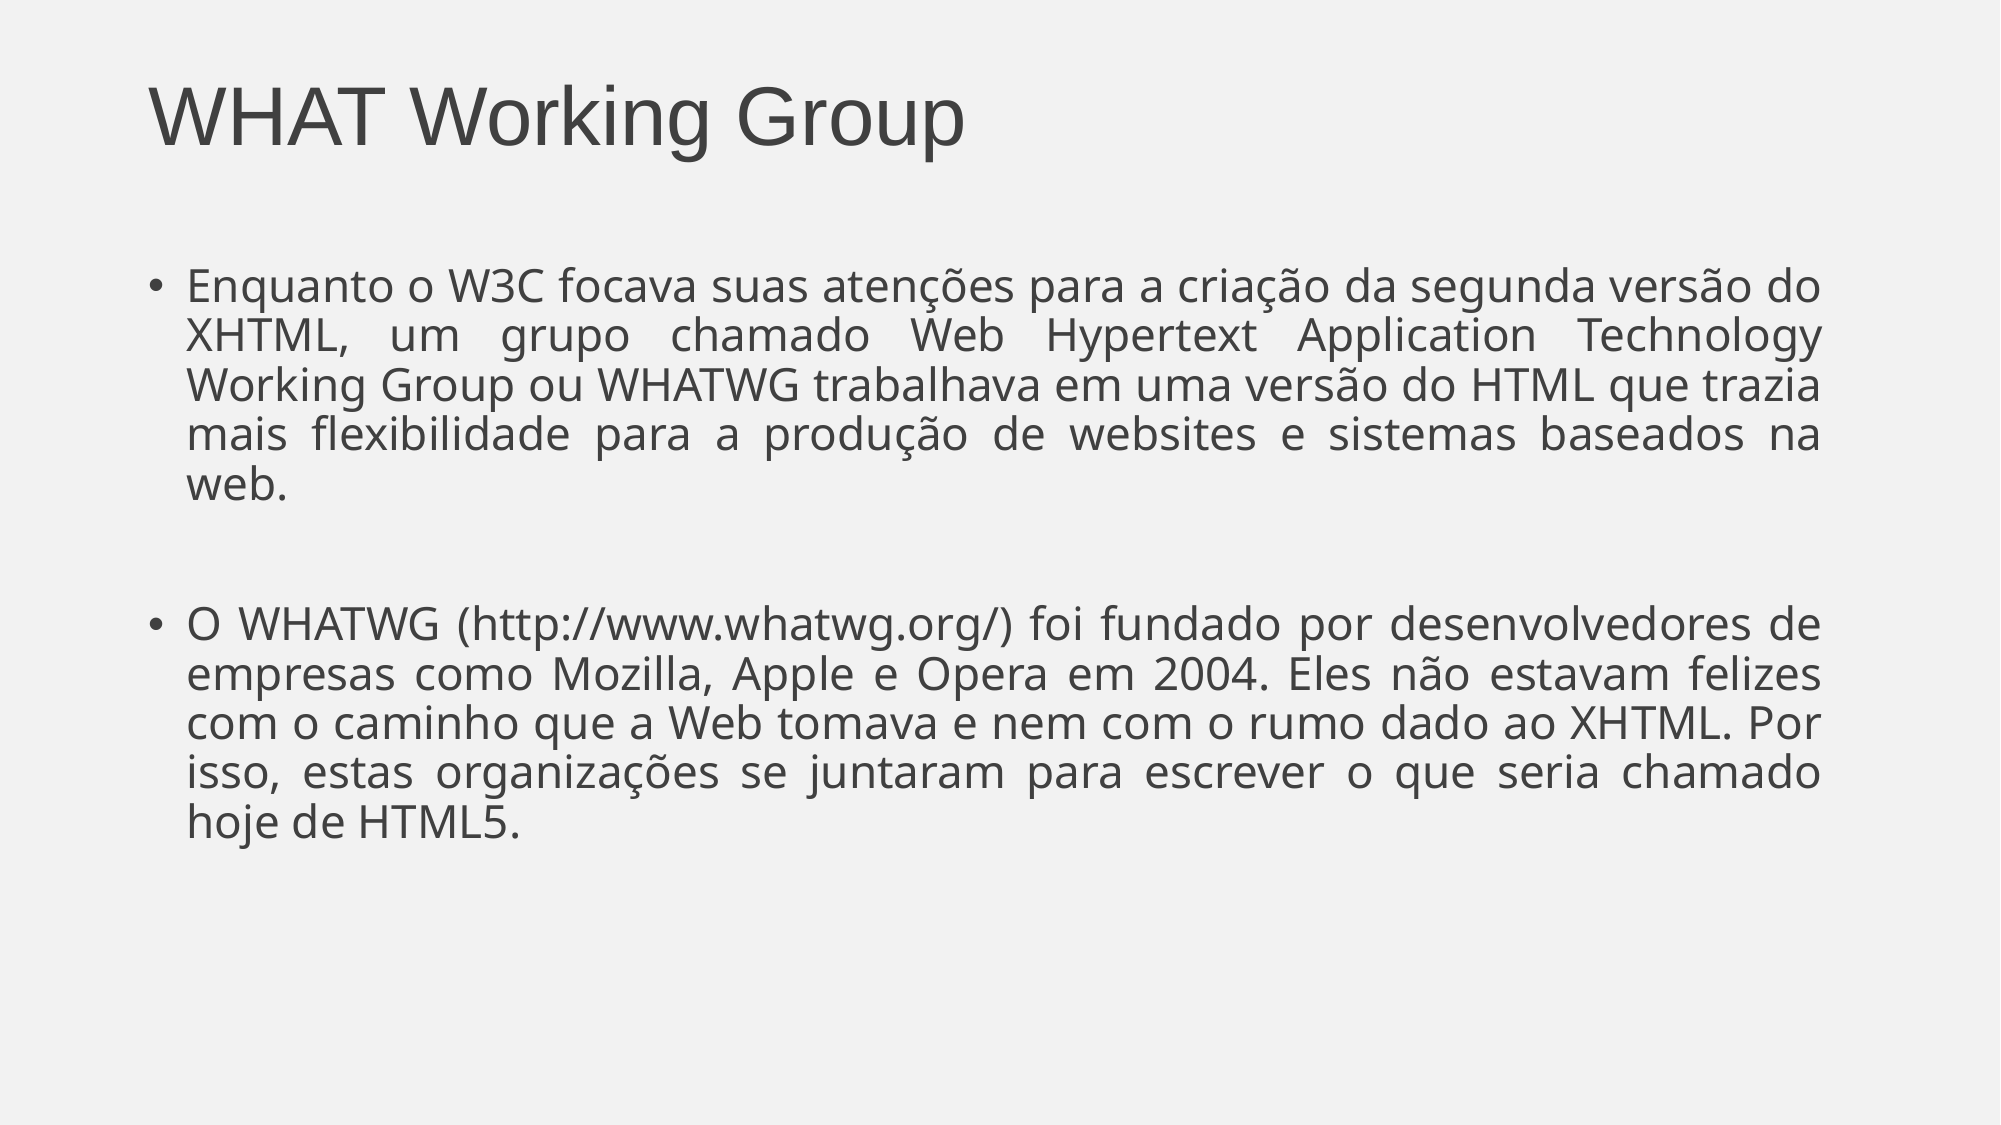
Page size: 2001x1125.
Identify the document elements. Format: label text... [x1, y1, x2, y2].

list Enquanto o W3C focava suas atenções para a criação da segunda versão do XHTML, um grupo chamado Web Hypertext Application Technology Working Group ou WHATWG trabalhava em uma versão do HTML que trazia mais flexibilidade para a produção de websites e sistemas baseados na web. O WHATWG (http://www.whatwg.org/) foi fundado por desenvolvedores de empresas como Mozilla, Apple e Opera em 2004. Eles não estavam felizes com o caminho que a Web tomava e nem com o rumo dado ao XHTML. Por isso, estas organizações se juntaram para escrever o que seria chamado hoje de HTML5. [133, 255, 1839, 1071]
title WHAT Working Group [133, 37, 1918, 200]
